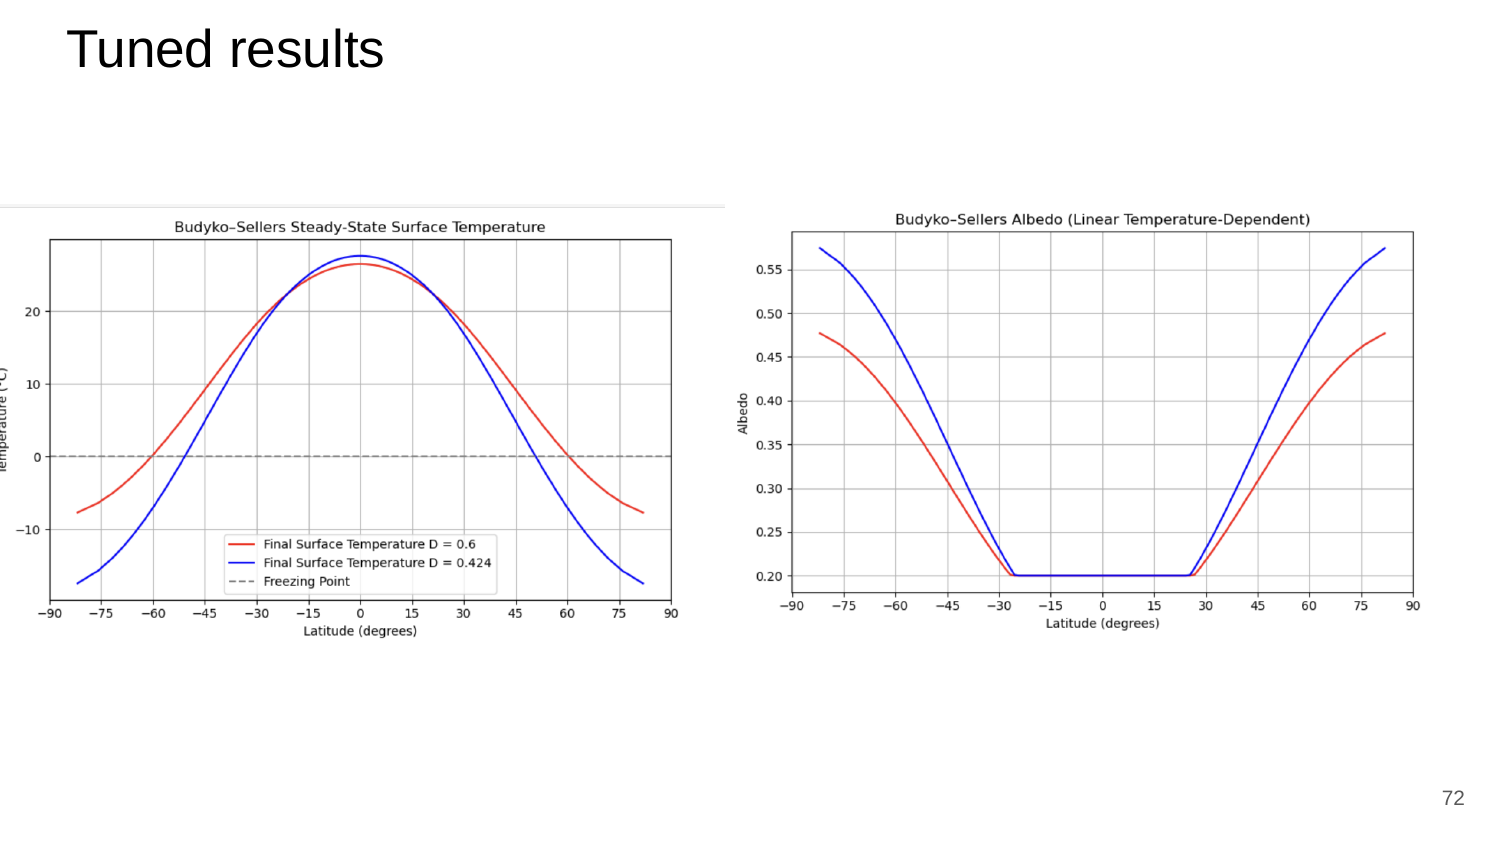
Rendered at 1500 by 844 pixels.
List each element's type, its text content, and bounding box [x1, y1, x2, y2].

slide_number 72 [1389, 764, 1480, 830]
title Tuned results [51, 0, 1449, 94]
picture [0, 204, 1468, 640]
